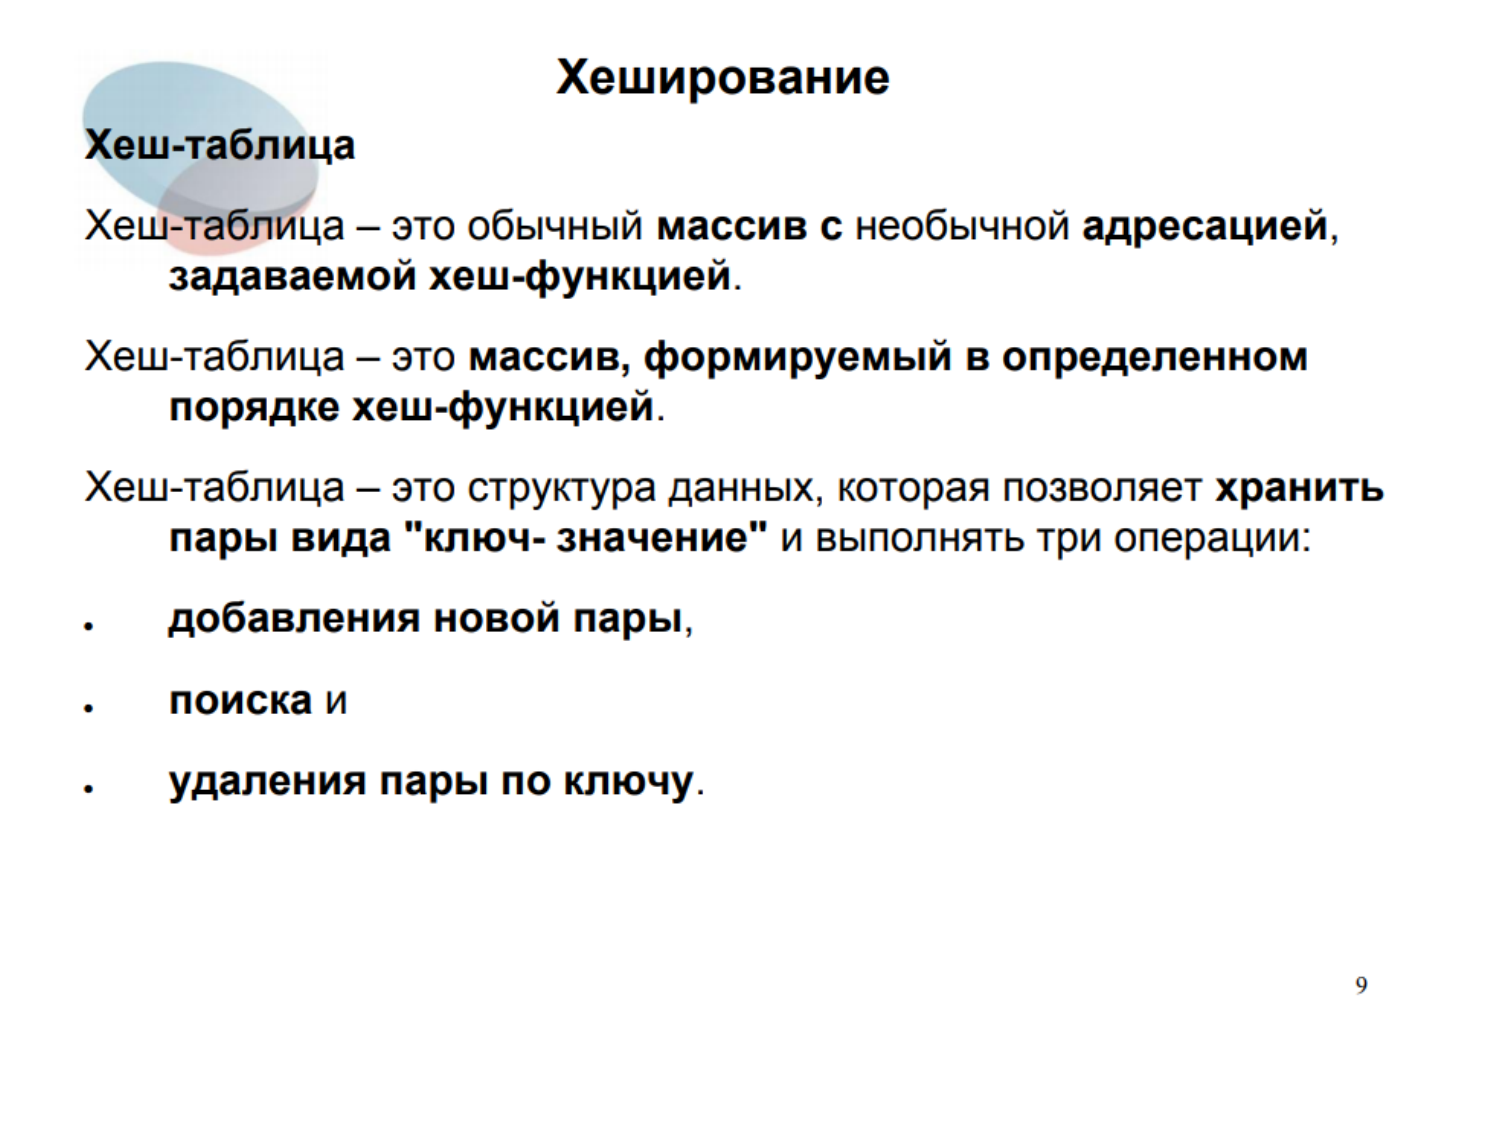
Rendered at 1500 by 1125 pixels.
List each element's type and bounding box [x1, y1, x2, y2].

picture [71, 45, 1424, 1047]
